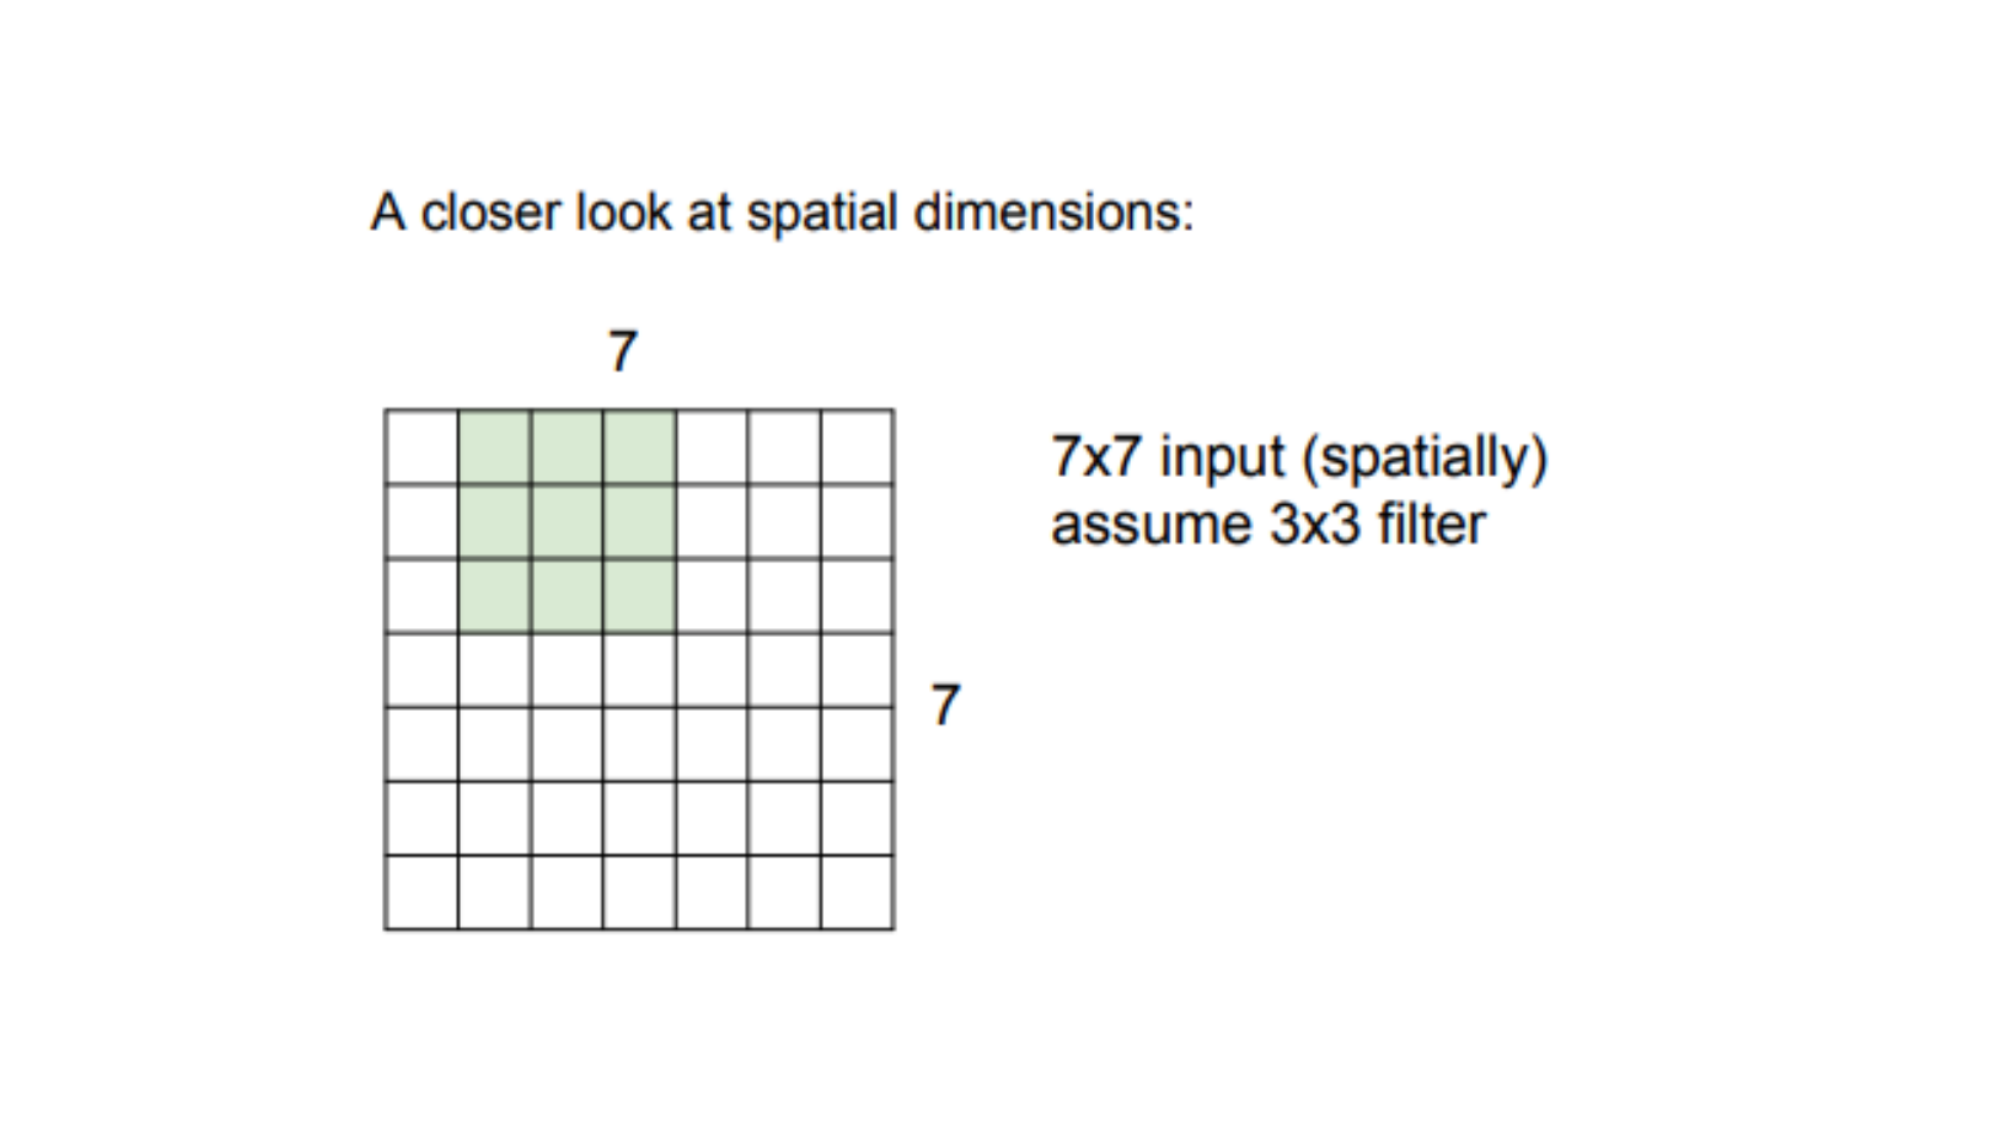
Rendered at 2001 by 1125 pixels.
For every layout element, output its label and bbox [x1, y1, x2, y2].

picture [365, 140, 1635, 985]
